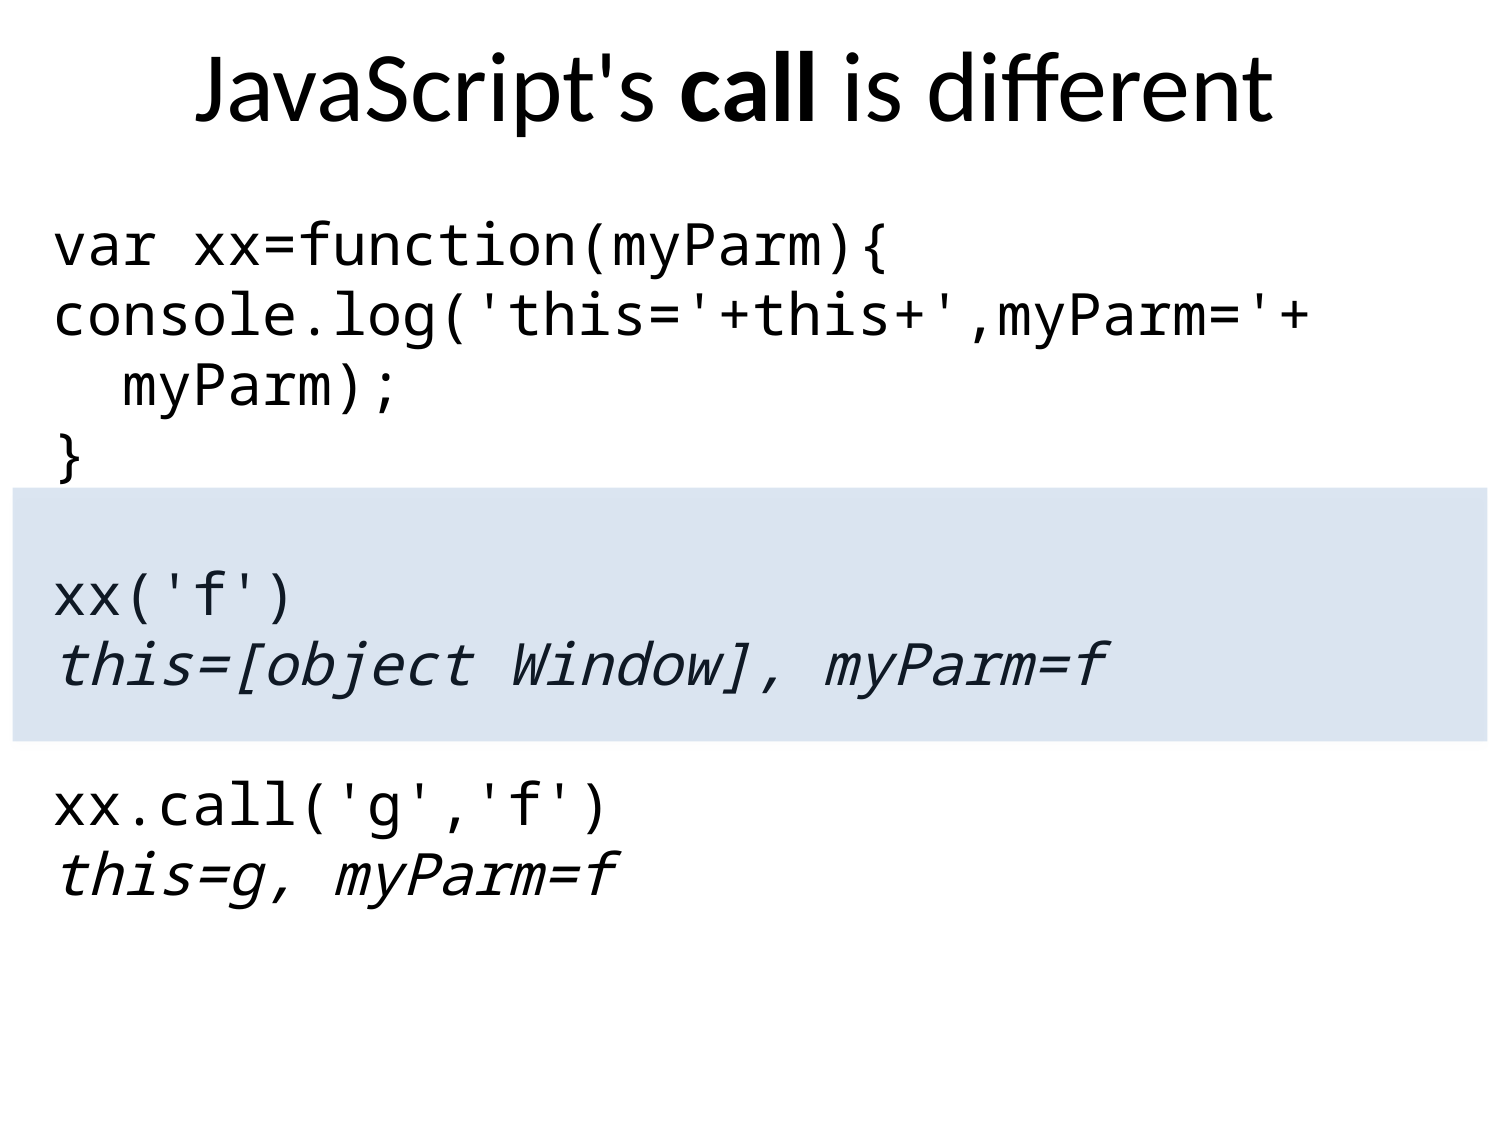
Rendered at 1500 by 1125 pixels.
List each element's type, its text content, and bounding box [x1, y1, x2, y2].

text_box var xx=function(myParm){ console.log('this='+this+',myParm='+ myParm); } xx('f') this=[object Window], myParm=f xx.call('g','f') this=g, myParm=f [37, 751, 1475, 985]
title JavaScript's call is different [60, 0, 1411, 175]
text_box var xx=function(myParm){ console.log('this='+this+',myParm='+ myParm); } xx('f') this=[object Window], myParm=f xx.call('g','f') this=g, myParm=f [37, 200, 1475, 485]
text_box [10, 485, 1490, 743]
